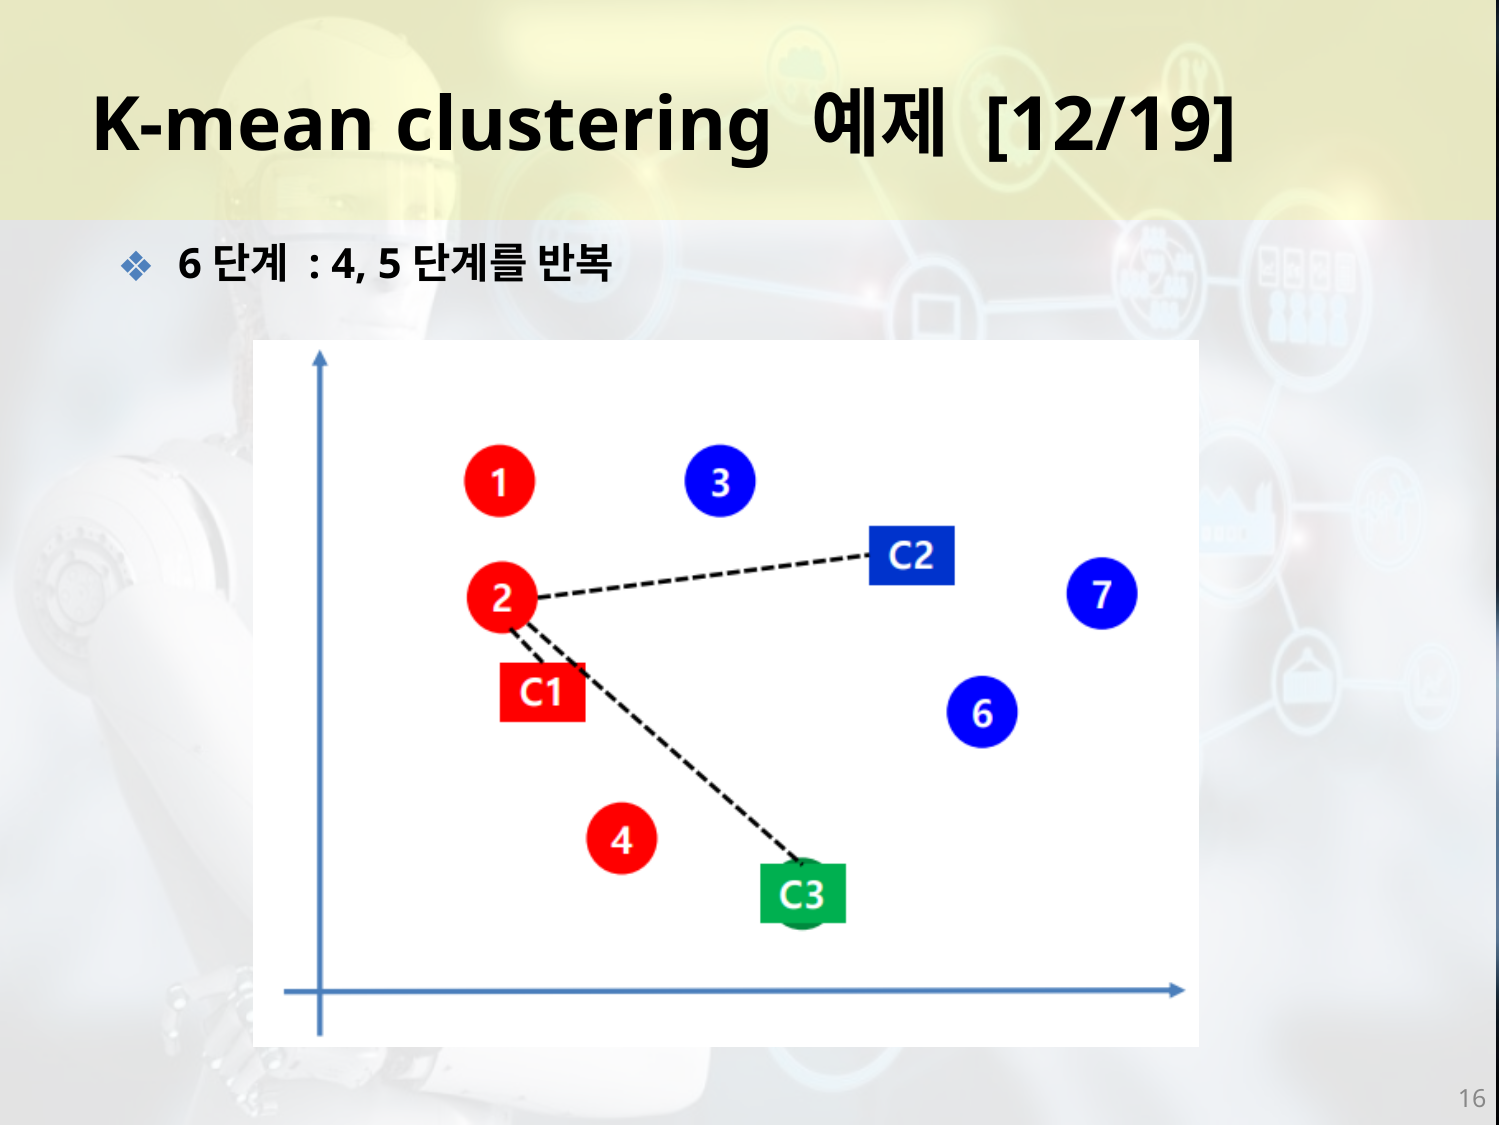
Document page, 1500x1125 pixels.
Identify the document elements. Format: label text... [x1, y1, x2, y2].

text_box 6단계 : 4, 5단계를 반복 [102, 229, 1500, 295]
text_box K-mean clustering 예제 [12/19] [75, 45, 1424, 197]
slide_number ‹#› [1189, 1074, 1500, 1125]
text_box [0, 0, 1496, 220]
picture [253, 340, 1199, 1047]
